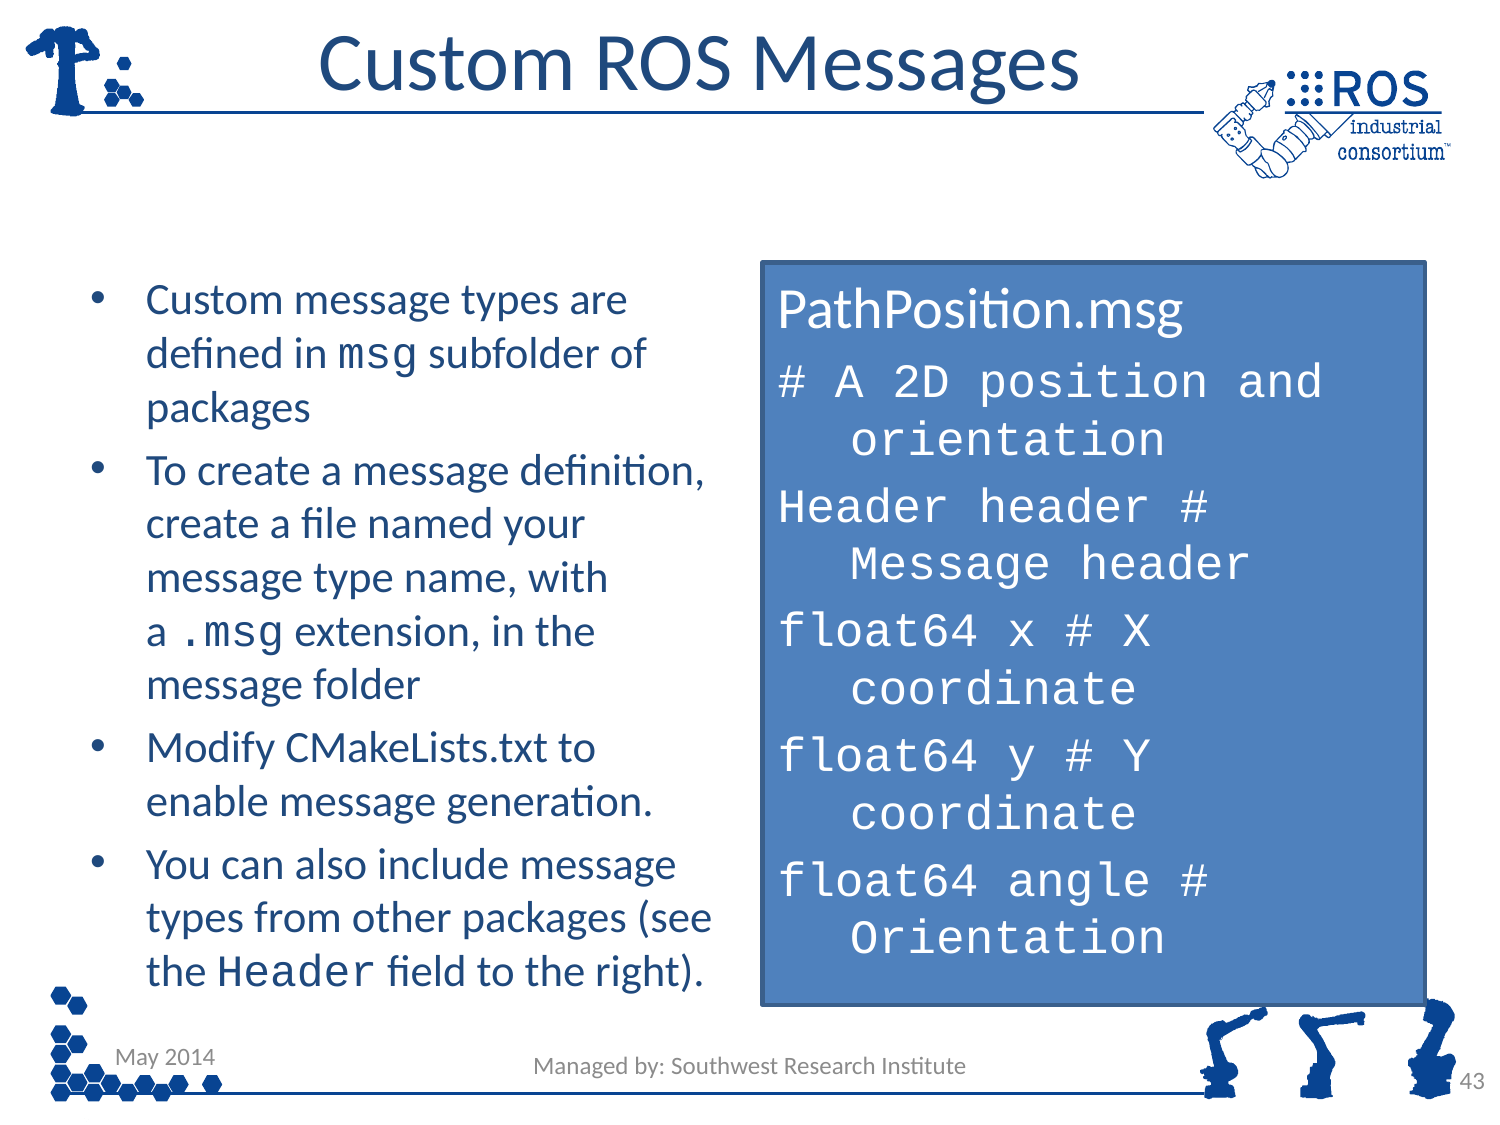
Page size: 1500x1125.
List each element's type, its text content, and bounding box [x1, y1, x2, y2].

list PathPosition.msg # A 2D position and orientation Header header # Message header float64 x # X coordinate float64 y # Y coordinate float64 angle # Orientation [760, 260, 1427, 1007]
slide_number 43 [1149, 1050, 1500, 1110]
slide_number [99, 1025, 388, 1085]
list Custom message types are defined in msg subfolder of packages To create a message definition, create a file named your message type name, with a .msg extension, in the message folder Modify CMakeLists.txt to enable message generation. You can also include message types from other packages (see the Header field to the right). [75, 262, 738, 1005]
title Custom ROS Messages [150, 0, 1250, 113]
footer Managed by: Southwest Research Institute [468, 1042, 1032, 1103]
